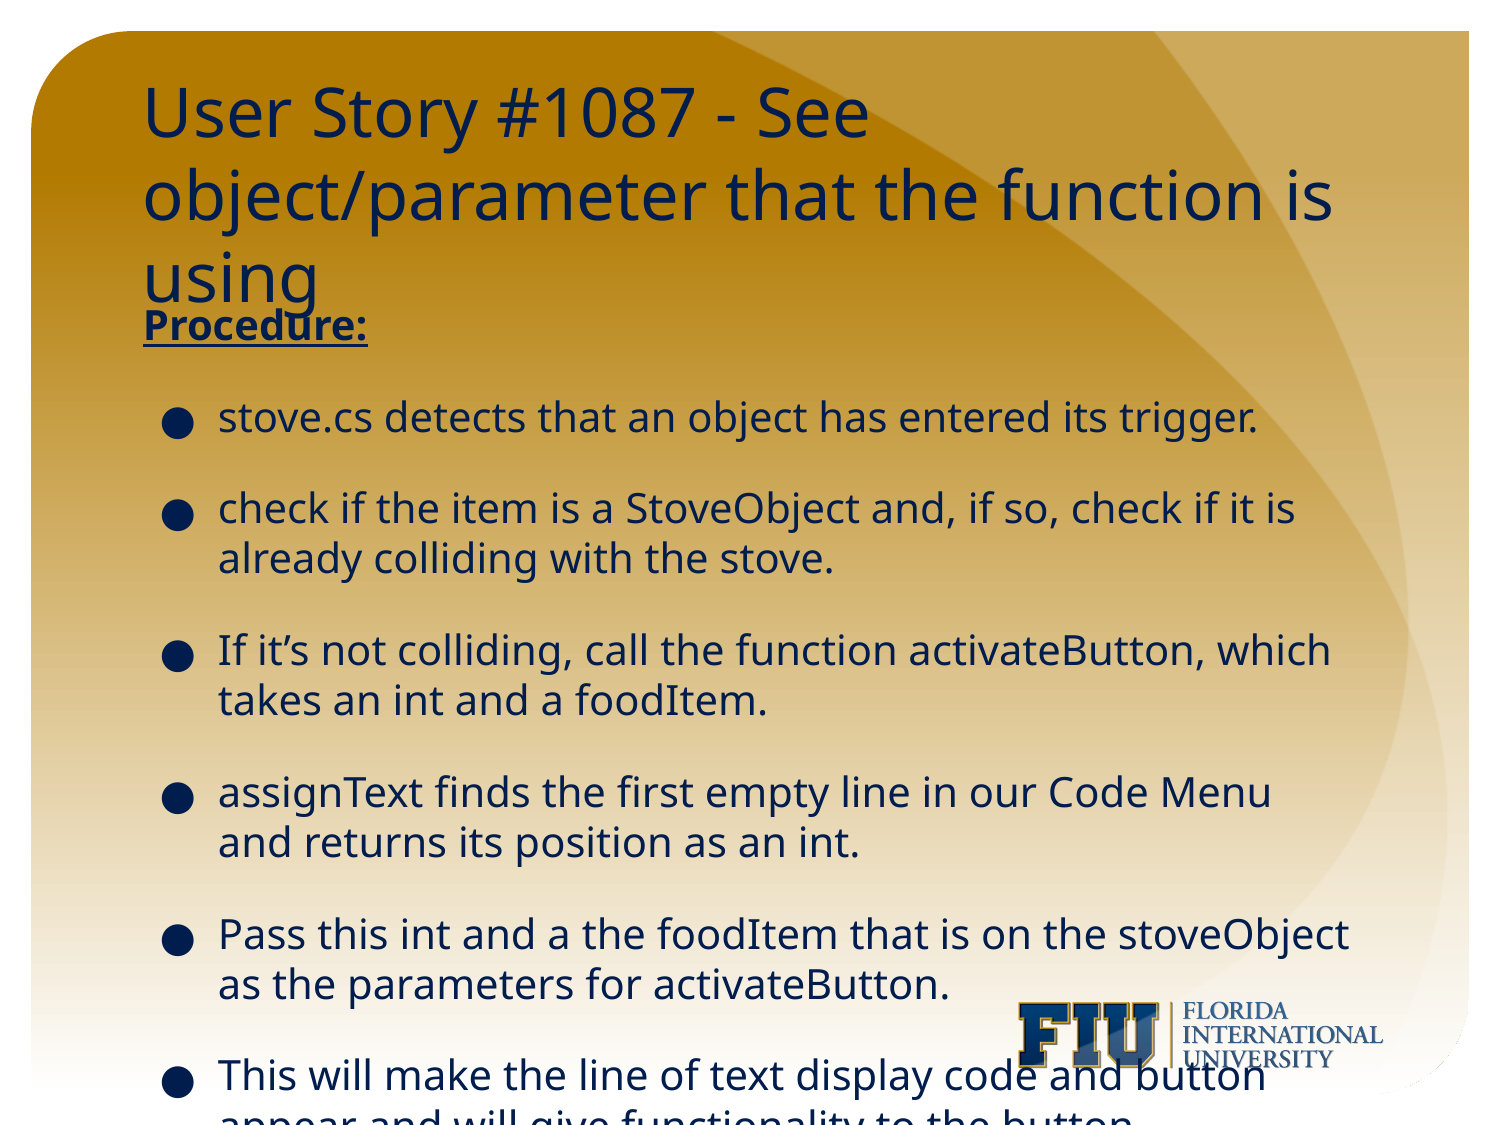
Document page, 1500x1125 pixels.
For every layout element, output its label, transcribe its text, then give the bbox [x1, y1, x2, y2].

title User Story #1087 - See object/parameter that the function is using [127, 152, 1372, 291]
list Procedure: stove.cs detects that an object has entered its trigger. check if the item is a StoveObject and, if so, check if it is already colliding with the stove. If it’s not colliding, call the function activateButton, which takes an int and a foodItem. assignText finds the first empty line in our Code Menu and returns its position as an int. Pass this int and a the foodItem that is on the stoveObject as the parameters for activateButton. This will make the line of text display code and button appear and will give functionality to the button. [127, 291, 1372, 982]
picture [24, 30, 1473, 1094]
